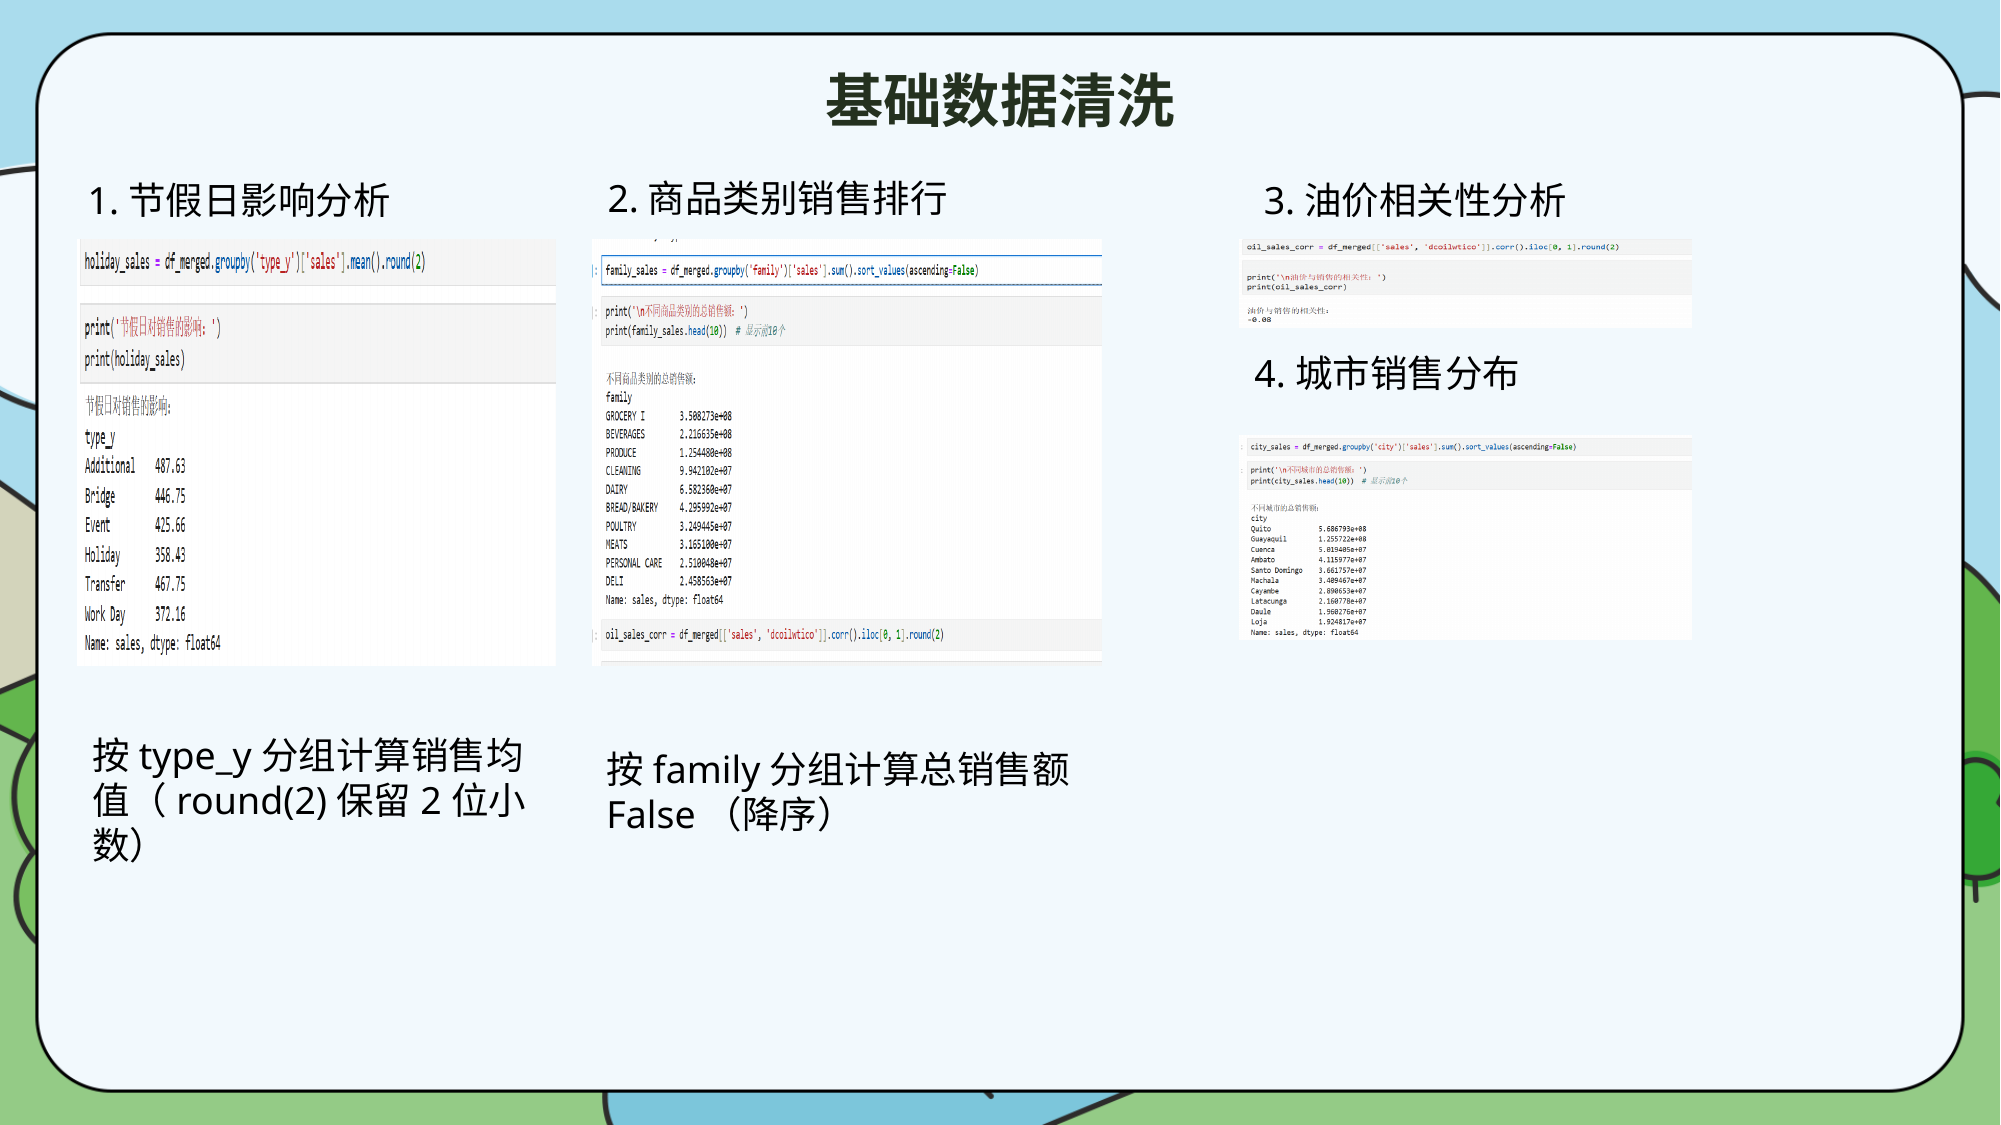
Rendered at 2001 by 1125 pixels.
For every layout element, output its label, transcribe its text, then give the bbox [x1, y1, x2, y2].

text_box 4.城市销售分布 [1239, 342, 1699, 402]
text_box 按type_y分组计算销售均值（round(2)保留2位小数） [77, 724, 564, 875]
text_box 按family分组计算总销售额False（降序） [591, 738, 1112, 844]
text_box 2.​商品类别销售排行 [592, 167, 982, 228]
text_box 3.​油价相关性分析 [1249, 169, 1633, 230]
title 基础数据清洗 [109, 49, 1891, 142]
picture [0, 0, 2000, 1125]
text_box 1.节假日影响分析 [72, 169, 556, 230]
